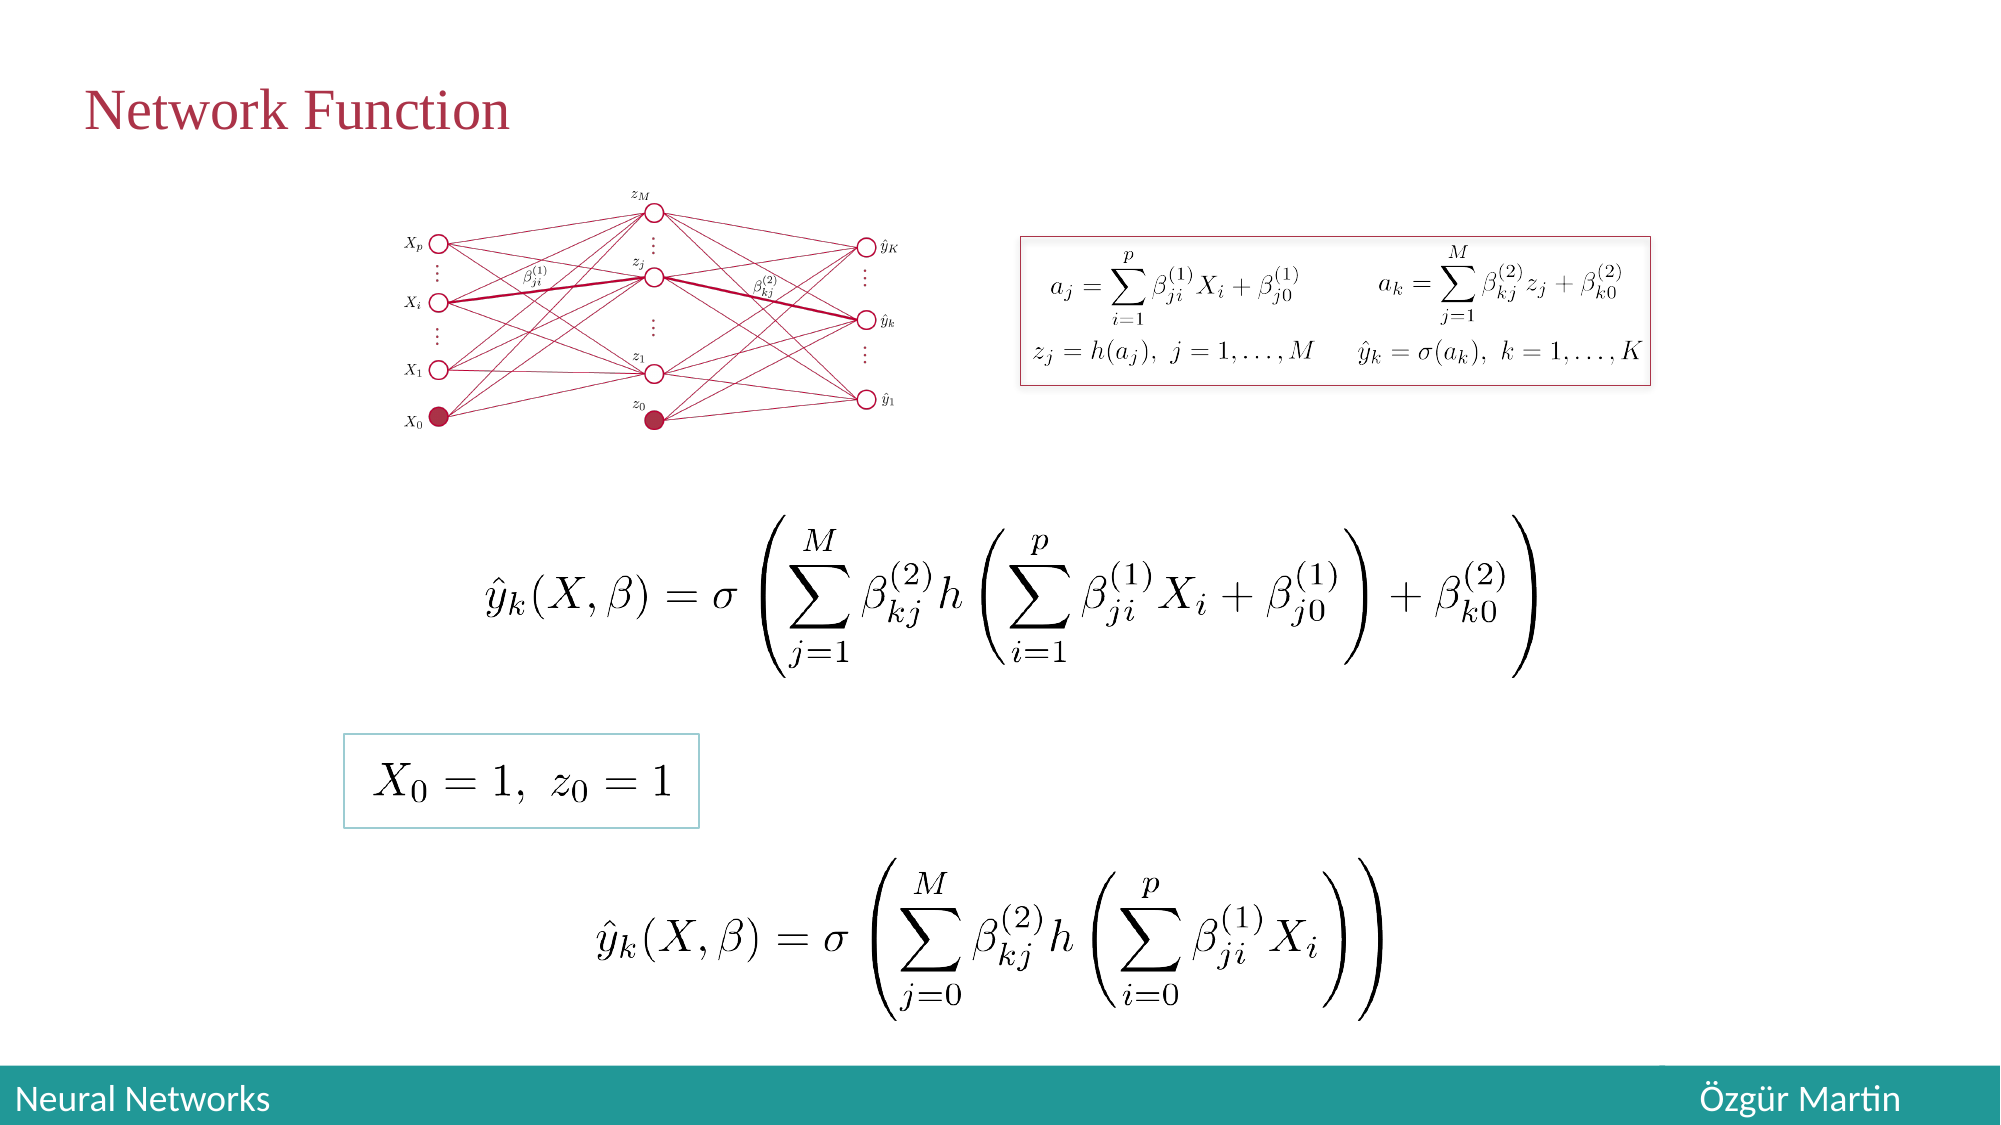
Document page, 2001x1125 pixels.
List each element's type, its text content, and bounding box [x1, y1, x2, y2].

picture [485, 514, 1537, 678]
picture [404, 191, 898, 430]
picture [1050, 251, 1298, 325]
picture [1033, 339, 1315, 366]
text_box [0, 1065, 2000, 1125]
picture [596, 857, 1383, 1021]
text_box [343, 733, 700, 829]
text_box Network Function [84, 74, 1425, 250]
text_box [1020, 236, 1651, 386]
picture [373, 763, 670, 804]
picture [1358, 339, 1643, 366]
picture [1379, 245, 1621, 325]
